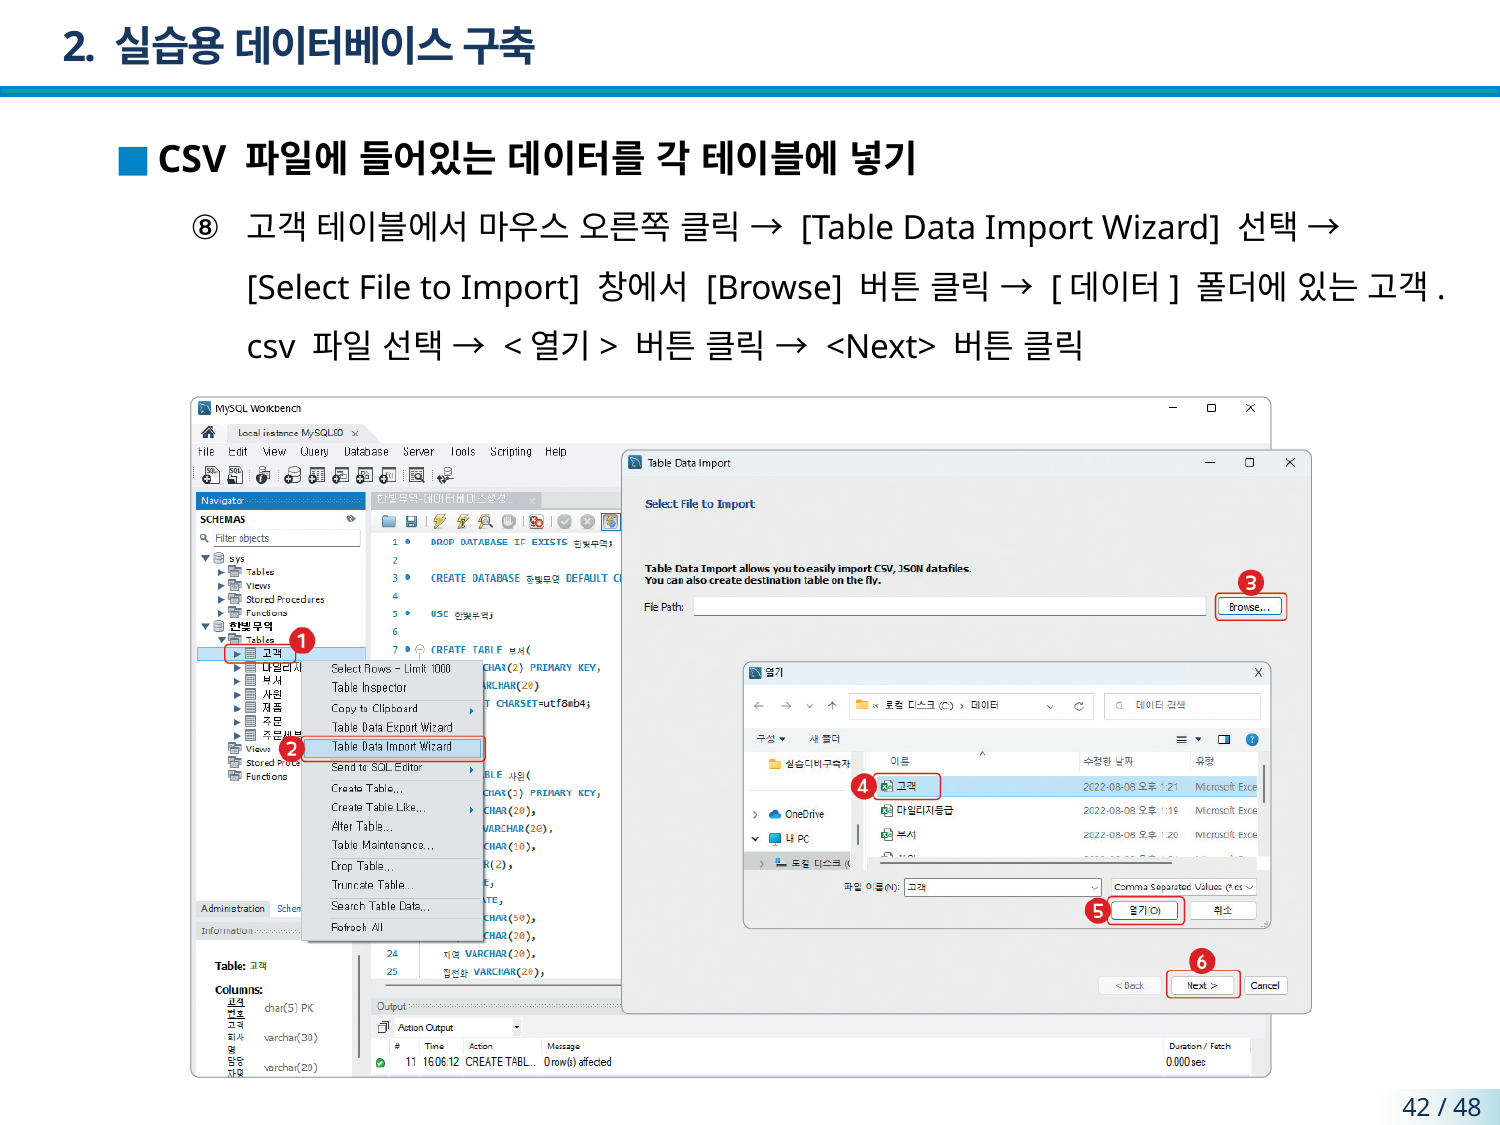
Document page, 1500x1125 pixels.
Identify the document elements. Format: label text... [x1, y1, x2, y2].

picture [186, 392, 1314, 1082]
title 2. 실습용 데이터베이스 구축 [47, 5, 1325, 84]
list CSV 파일에 들어있는 데이터를 각 테이블에 넣기 고객 테이블에서 마우스 오른쪽 클릭 → [Table Data Import Wizard] 선택 → [Select File to Import] 창에서 [Browse] 버튼 클릭 → [데이터] 폴더에 있는 고객.csv 파일 선택 → <열기> 버튼 클릭 → <Next> 버튼 클릭 [100, 127, 1459, 1050]
